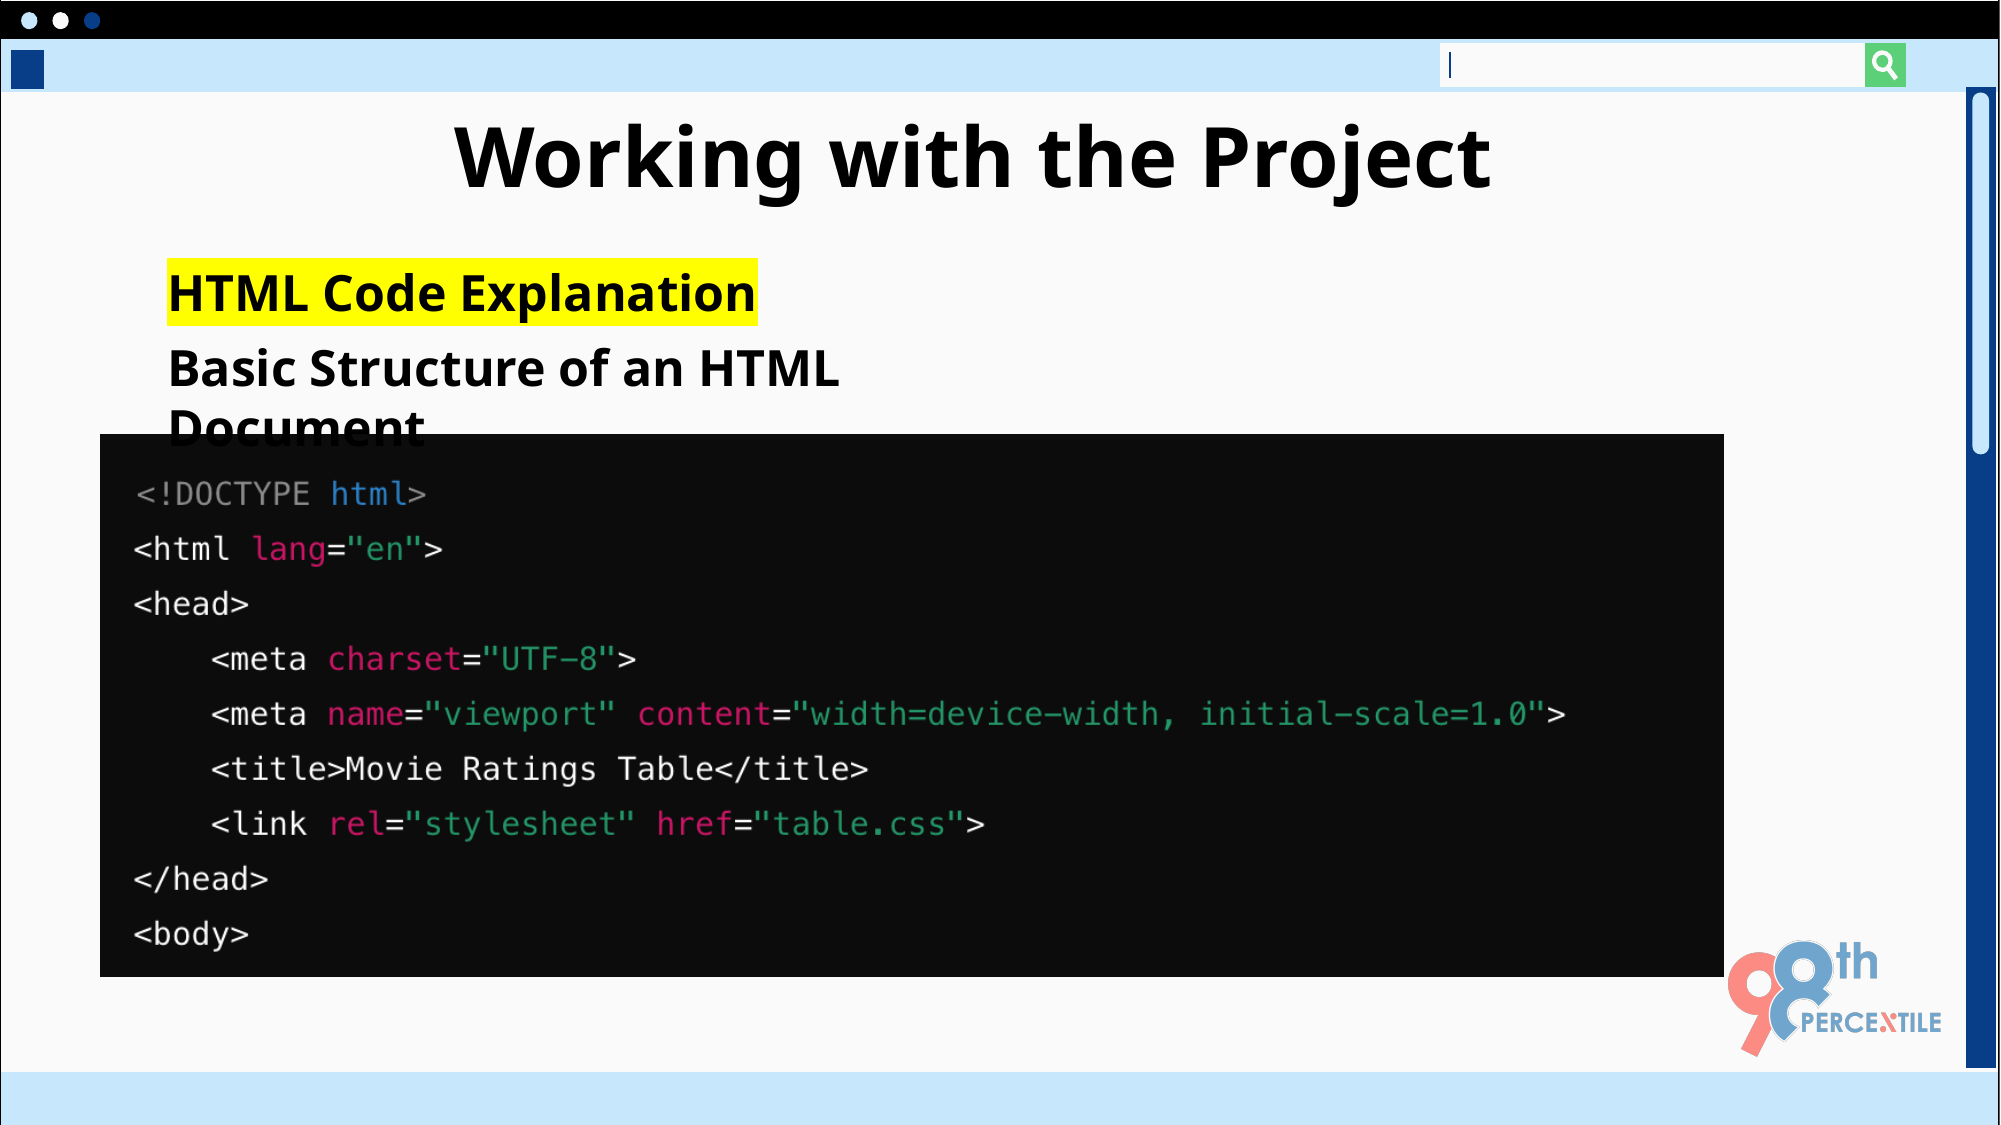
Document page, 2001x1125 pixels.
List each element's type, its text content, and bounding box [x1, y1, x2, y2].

title Working with the Project [35, 88, 1913, 254]
text_box Basic Structure of an HTML Document [152, 329, 1081, 434]
picture [100, 434, 1944, 1061]
text_box HTML Code Explanation [152, 253, 1081, 329]
